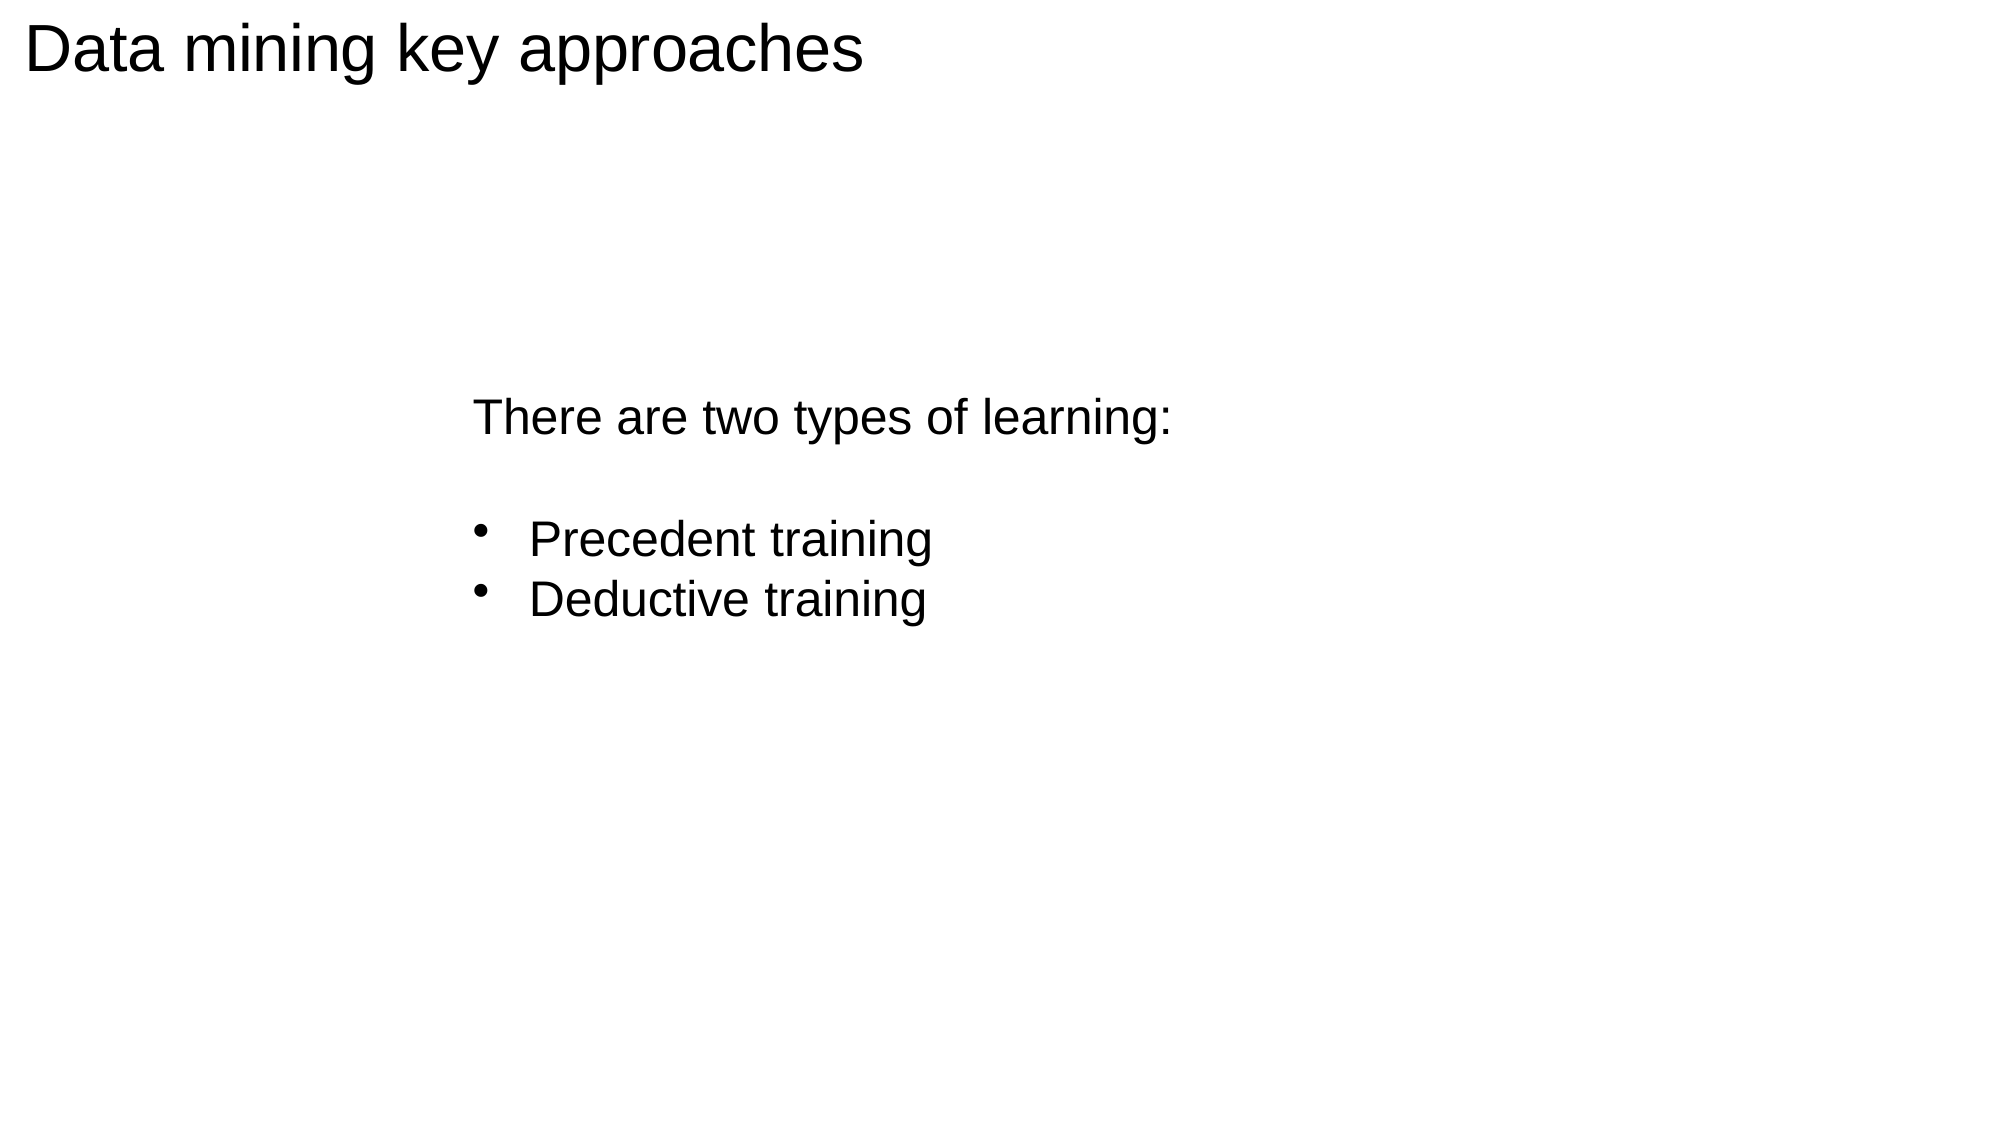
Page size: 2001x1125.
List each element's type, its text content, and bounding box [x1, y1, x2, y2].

text_box There are two types of learning: Precedent training Deductive training [470, 382, 1178, 627]
title Data mining key approaches [22, 2, 1200, 193]
